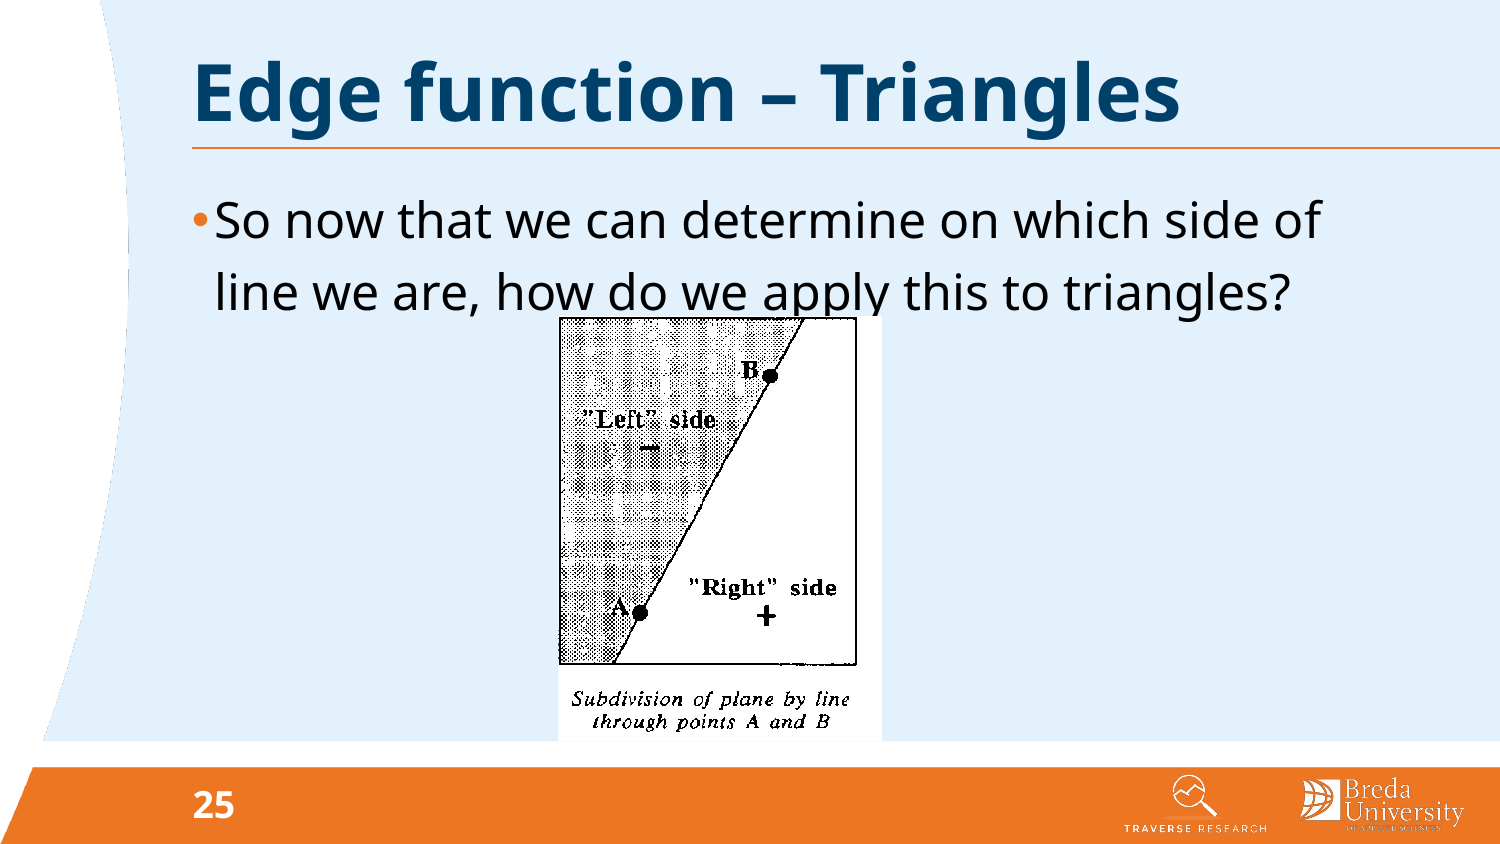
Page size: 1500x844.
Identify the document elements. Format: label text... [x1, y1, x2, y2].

slide_number 25 [177, 773, 351, 819]
title Edge function – Triangles [191, 3, 1341, 138]
picture [0, 0, 1500, 844]
list So now that we can determine on which side of line we are, how do we apply this to triangles? [191, 176, 1341, 652]
